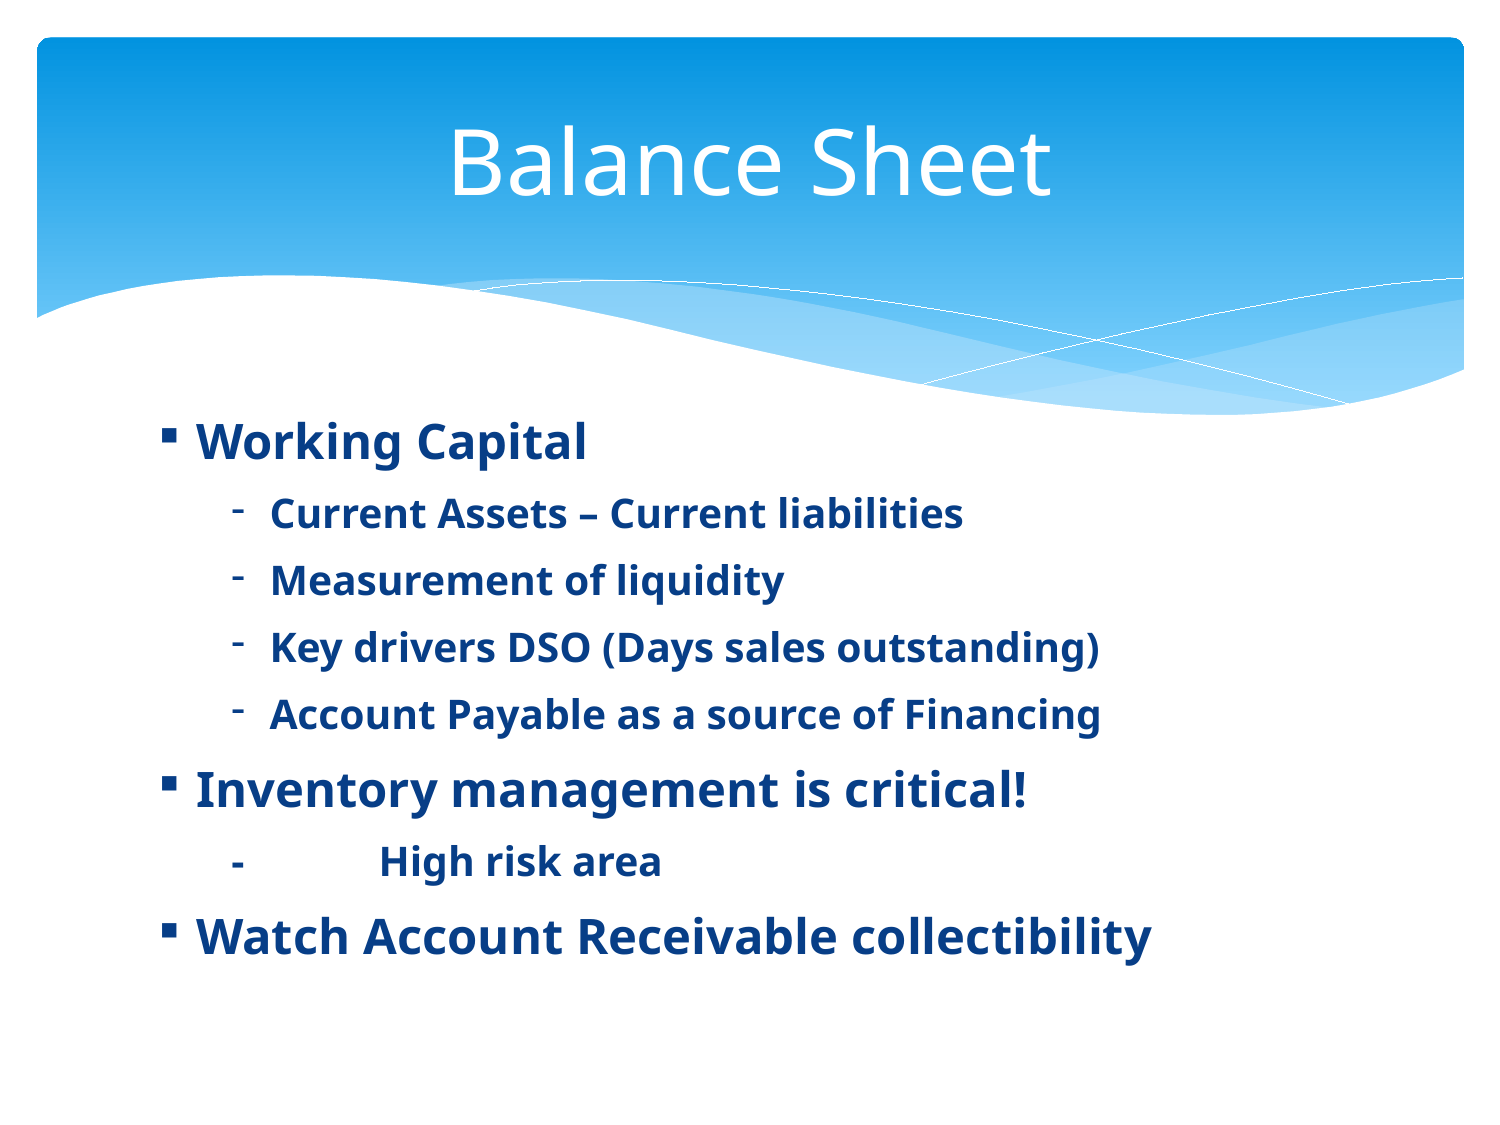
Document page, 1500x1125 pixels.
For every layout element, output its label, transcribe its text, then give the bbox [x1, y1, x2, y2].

list Working Capital Current Assets – Current liabilities Measurement of liquidity Key drivers DSO (Days sales outstanding) Account Payable as a source of Financing Inventory management is critical! - High risk area Watch Account Receivable collectibility [143, 407, 1359, 974]
title Balance Sheet [75, 55, 1425, 261]
